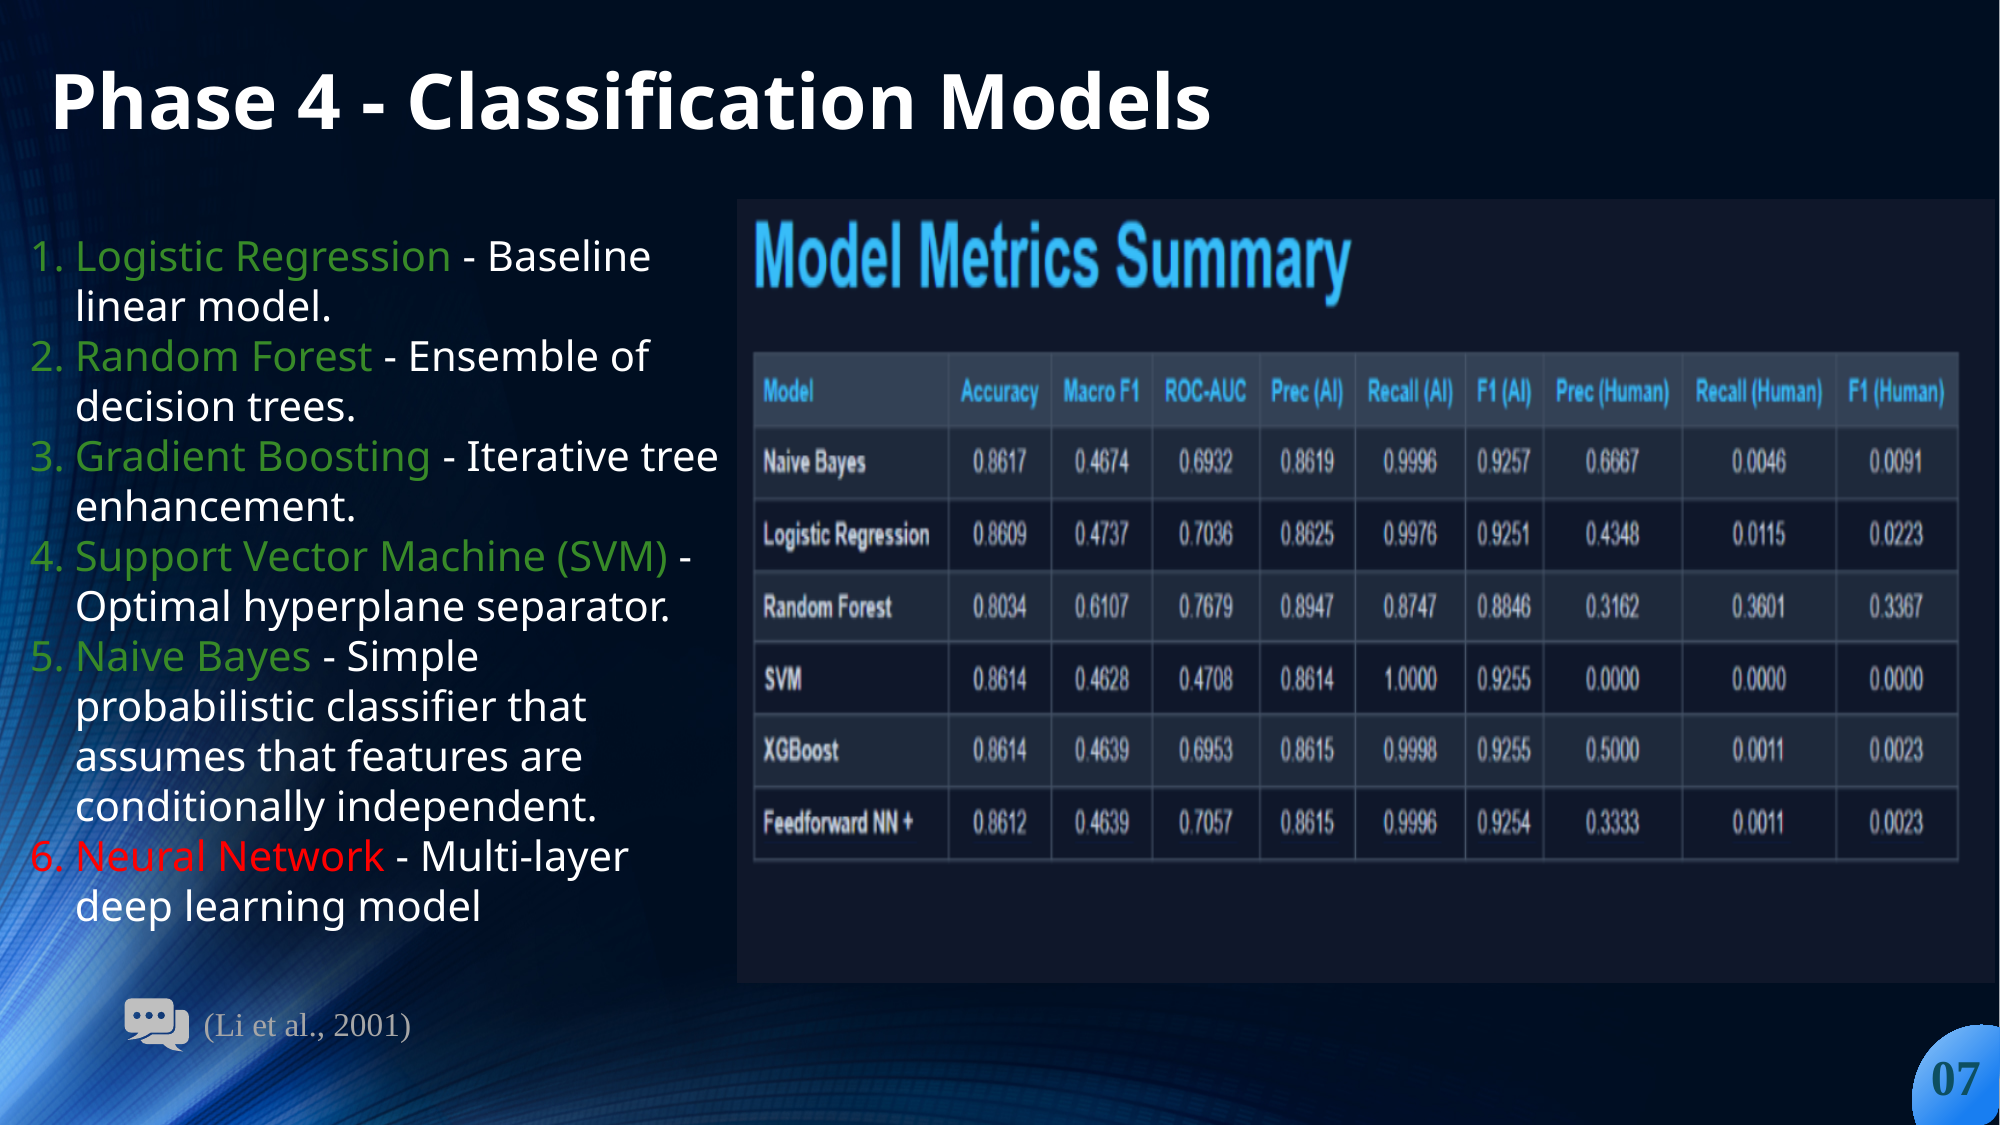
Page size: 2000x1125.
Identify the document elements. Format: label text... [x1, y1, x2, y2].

text_box (Li et al., 2001) [188, 995, 650, 1051]
text_box Logistic Regression - Baseline linear model. Random Forest - Ensemble of decision trees. Gradient Boosting - Iterative tree enhancement. Support Vector Machine (SVM) - Optimal hyperplane separator. Naive Bayes - Simple probabilistic classifier that assumes that features are conditionally independent. Neural Network - Multi-layer deep learning model [0, 162, 738, 938]
picture [0, 0, 2000, 1125]
picture [1989, 1112, 2000, 1125]
text_box 07 [1911, 1023, 2000, 1125]
text_box [123, 997, 188, 1053]
text_box Phase 4 - Classification Models [49, 62, 1476, 146]
